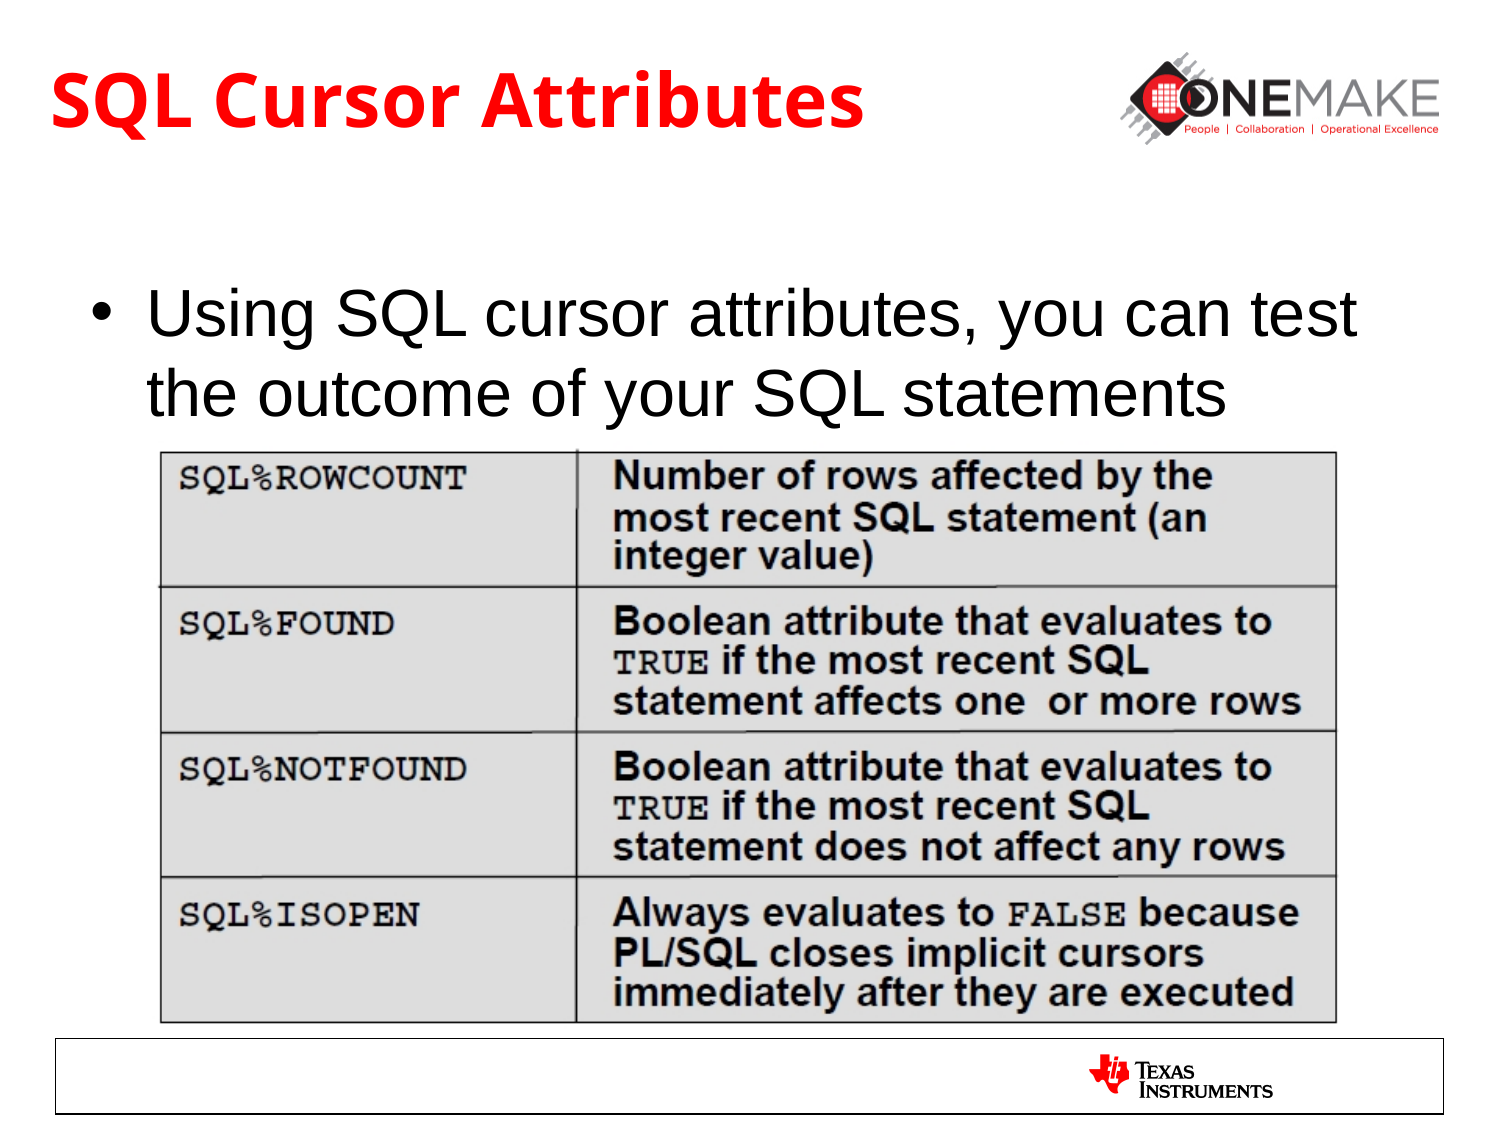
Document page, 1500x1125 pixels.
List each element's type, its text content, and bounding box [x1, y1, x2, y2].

picture [1120, 52, 1439, 145]
picture [150, 441, 1346, 1036]
list Using SQL cursor attributes, you can test the outcome of your SQL statements [75, 262, 1423, 980]
title SQL Cursor Attributes [35, 45, 1102, 233]
picture [1087, 1052, 1274, 1099]
